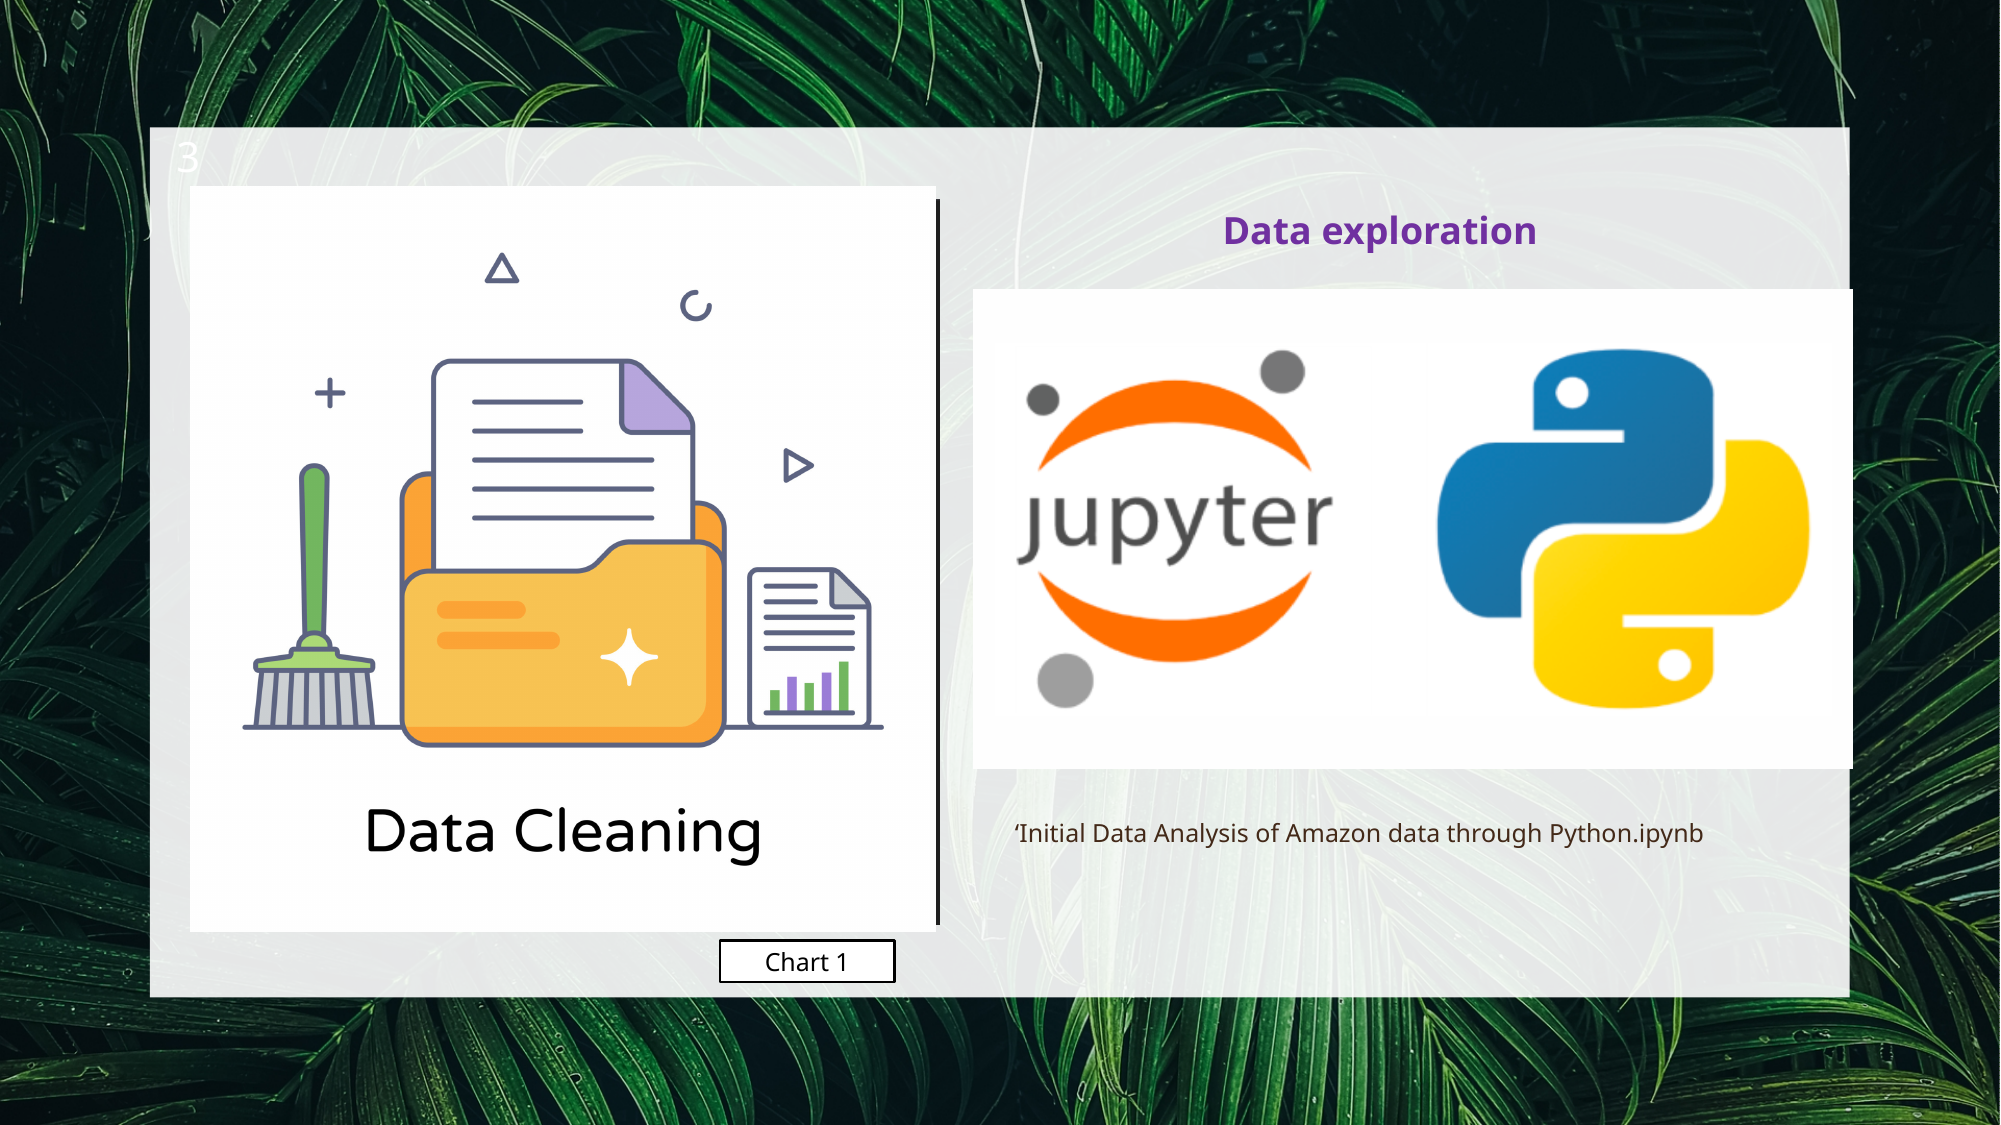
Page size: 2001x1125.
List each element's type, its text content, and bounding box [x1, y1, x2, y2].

slide_number 3 [87, 129, 216, 190]
text_box Data exploration [1207, 199, 1710, 260]
list ‘Initial Data Analysis of Amazon data through Python.ipynb [999, 777, 1772, 855]
picture [0, 0, 2000, 1125]
text_box Chart 1 [719, 940, 896, 983]
